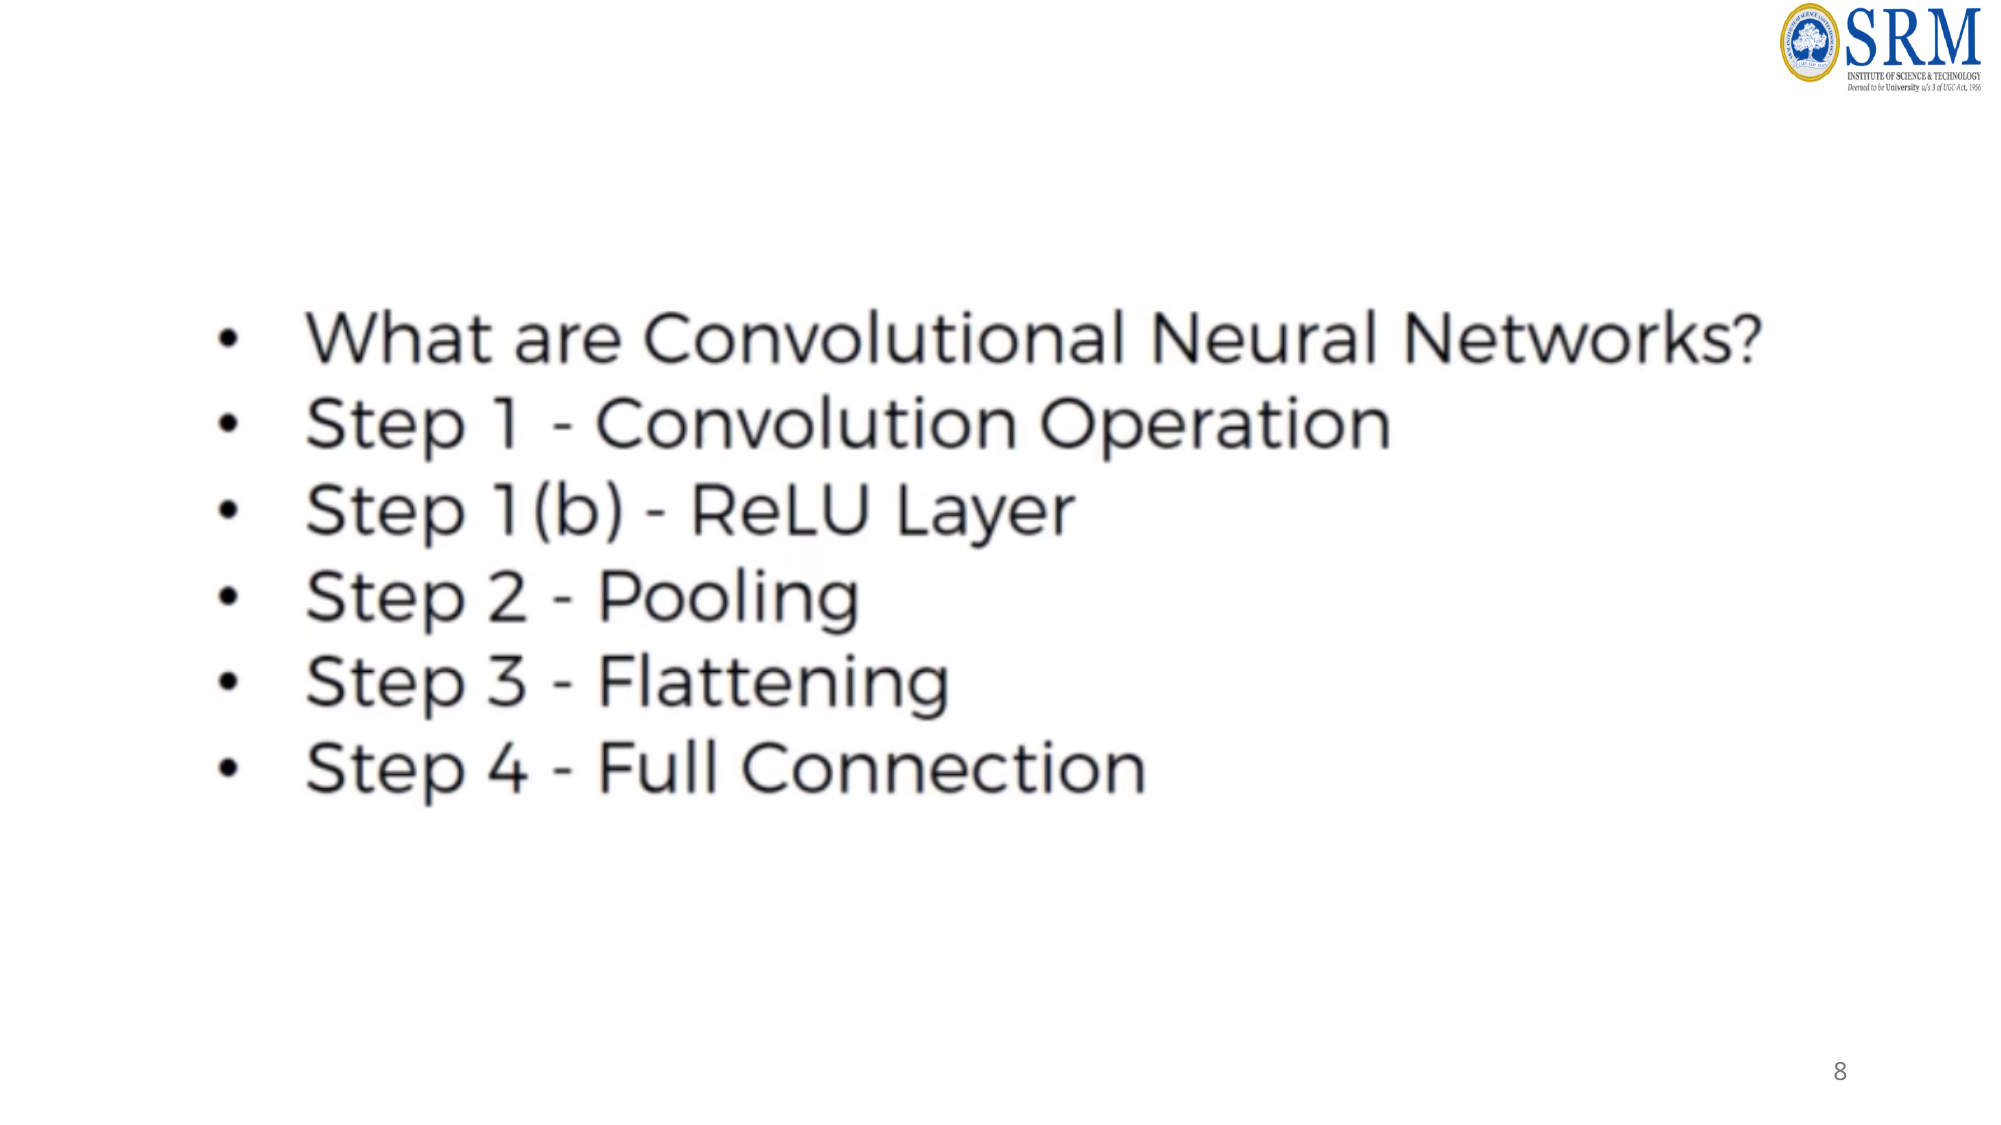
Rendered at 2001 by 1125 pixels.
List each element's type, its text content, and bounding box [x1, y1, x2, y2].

slide_number 8 [1412, 1042, 1863, 1103]
picture [166, 289, 1910, 861]
picture [1779, 3, 1981, 92]
